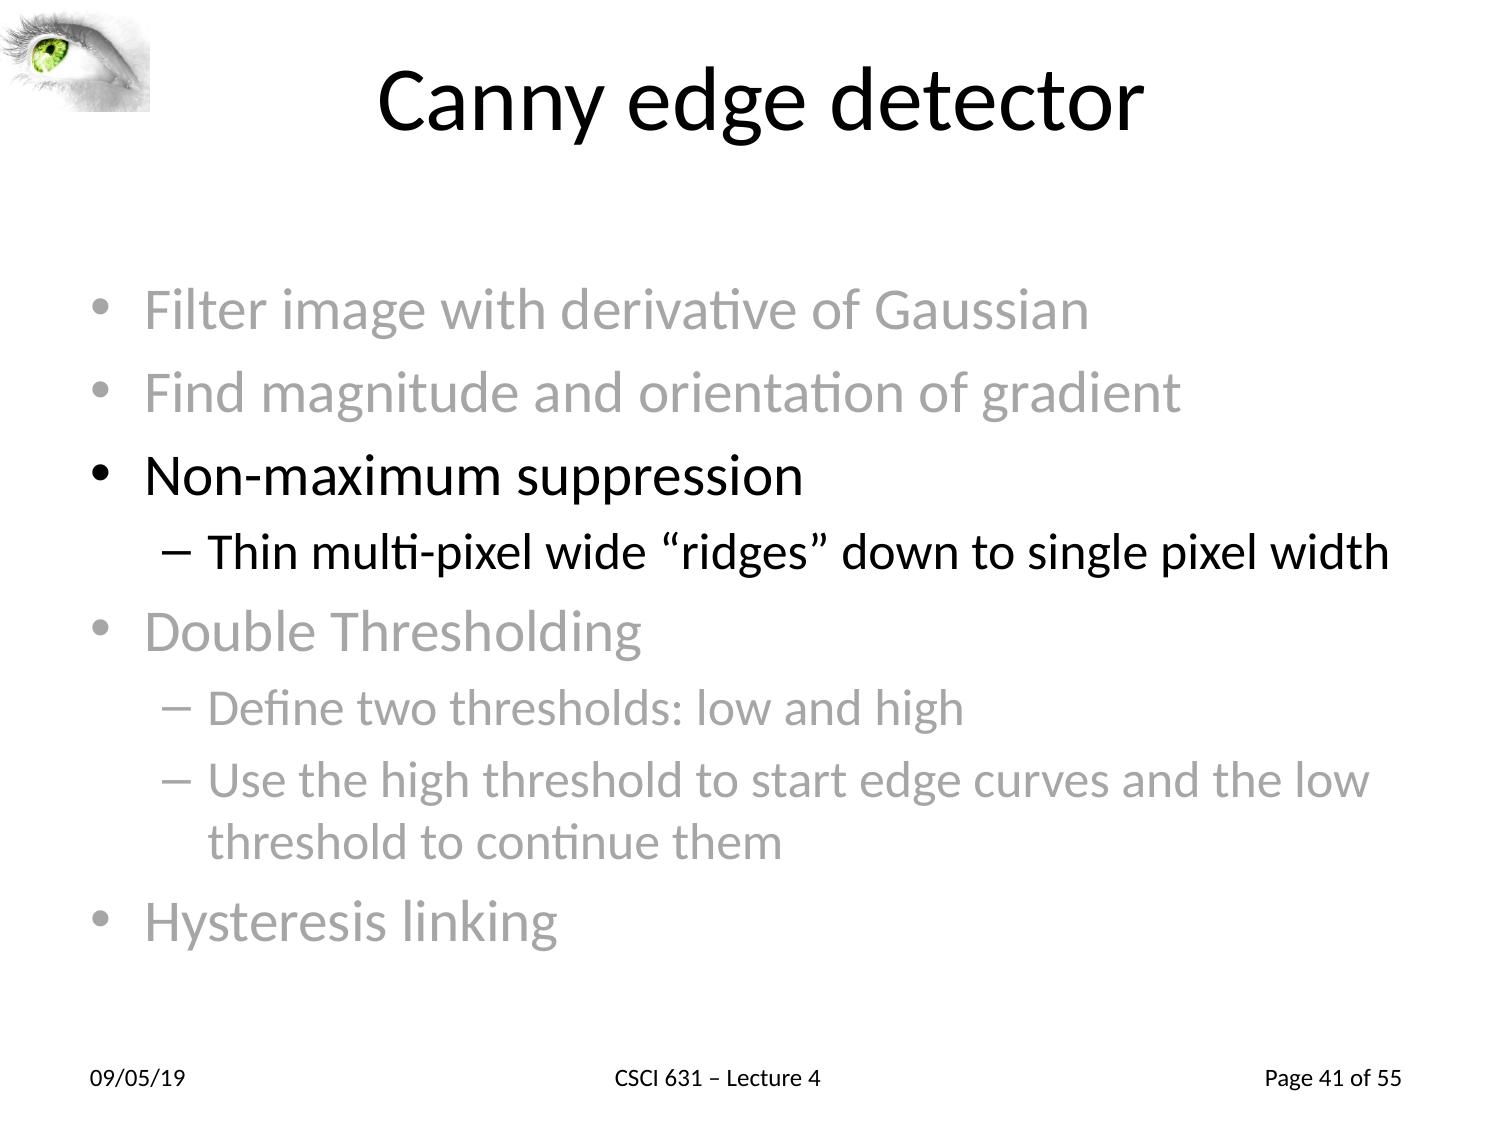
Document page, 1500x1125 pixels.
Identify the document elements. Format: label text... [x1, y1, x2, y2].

list Filter image with derivative of Gaussian Find magnitude and orientation of gradient Non-maximum suppression Thin multi-pixel wide “ridges” down to single pixel width Double Thresholding Deﬁne two thresholds: low and high Use the high threshold to start edge curves and the low threshold to continue them Hysteresis linking [75, 262, 1425, 1005]
picture [0, 0, 87, 112]
title Canny edge detector [87, 0, 1438, 188]
